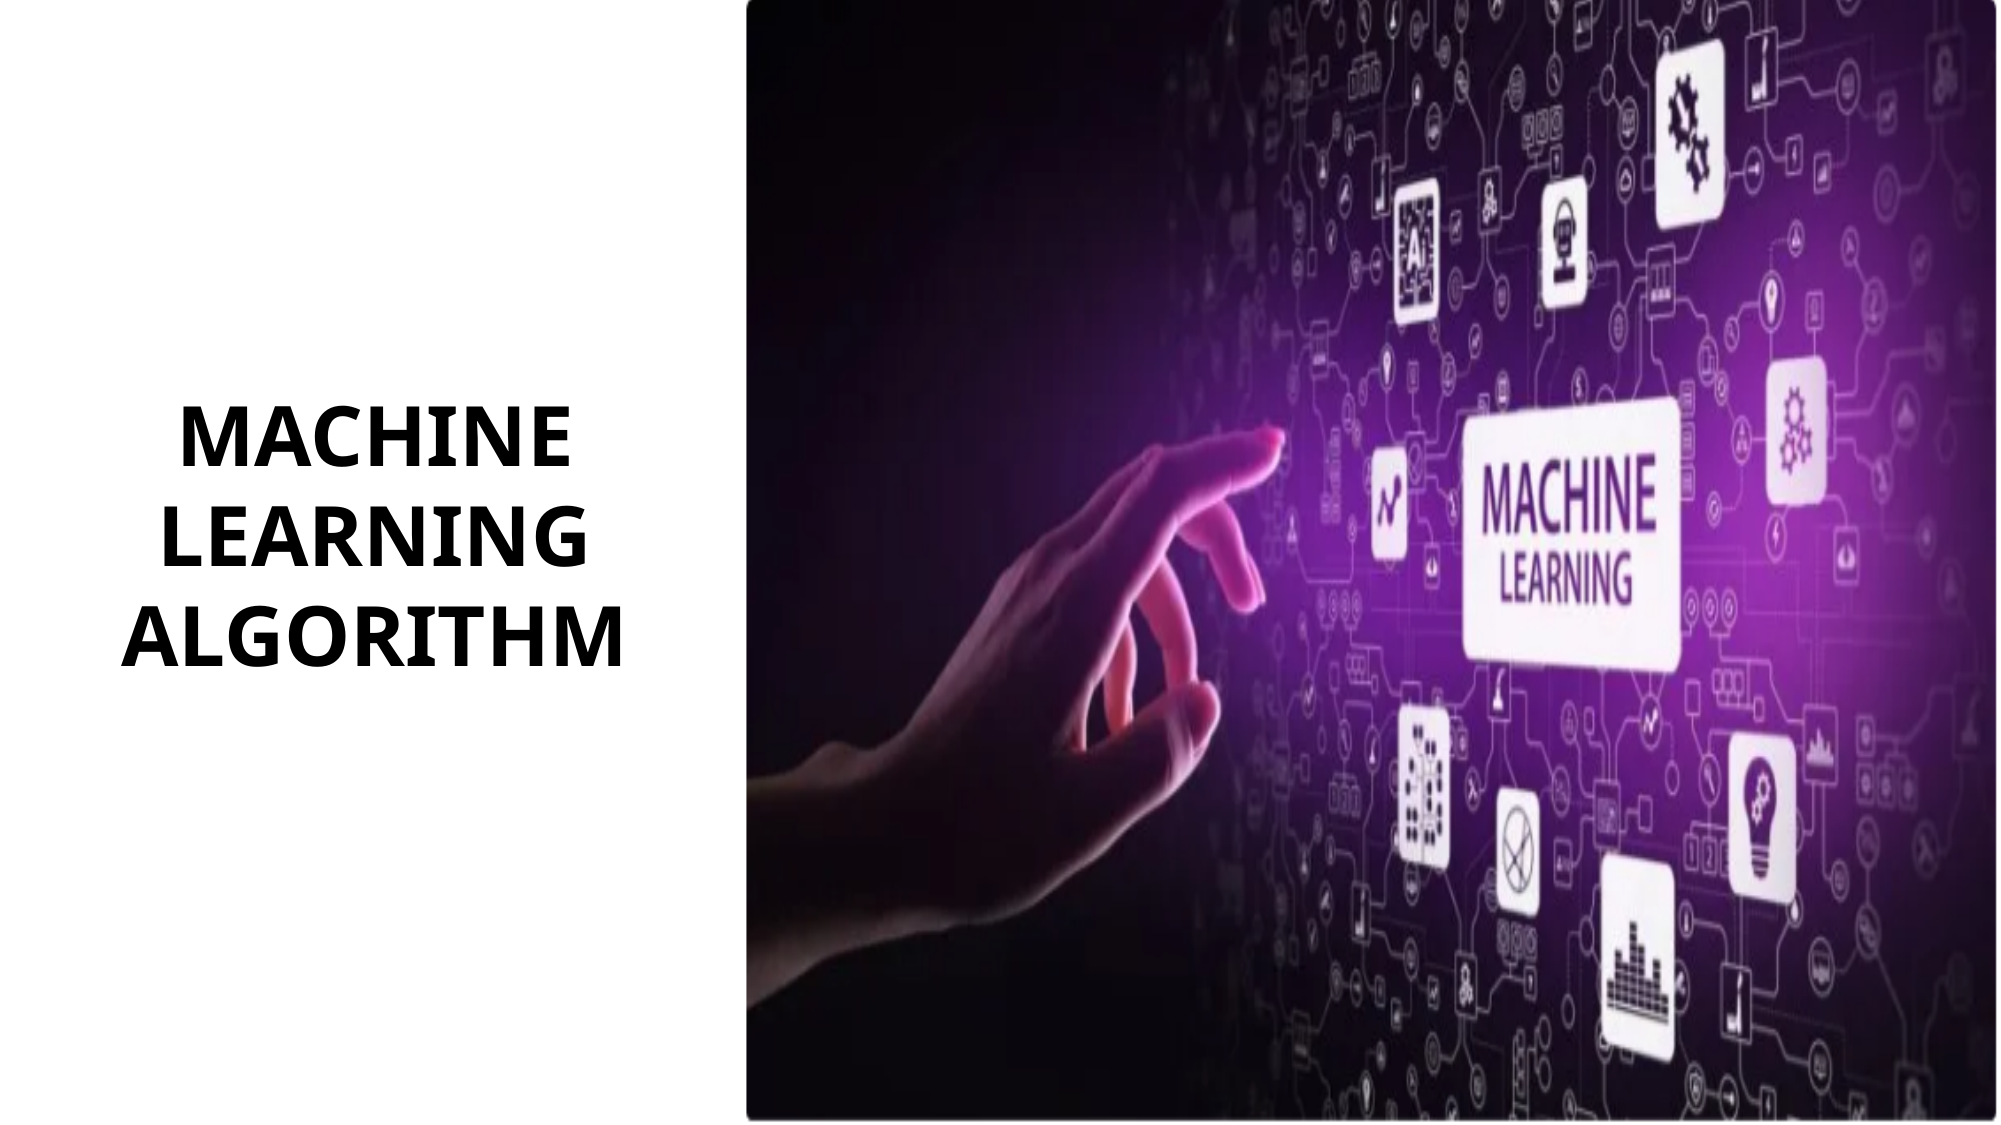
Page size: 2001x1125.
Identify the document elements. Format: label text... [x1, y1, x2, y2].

picture [745, 0, 2000, 1125]
text_box MACHINE LEARNING ALGORITHM [66, 376, 683, 691]
